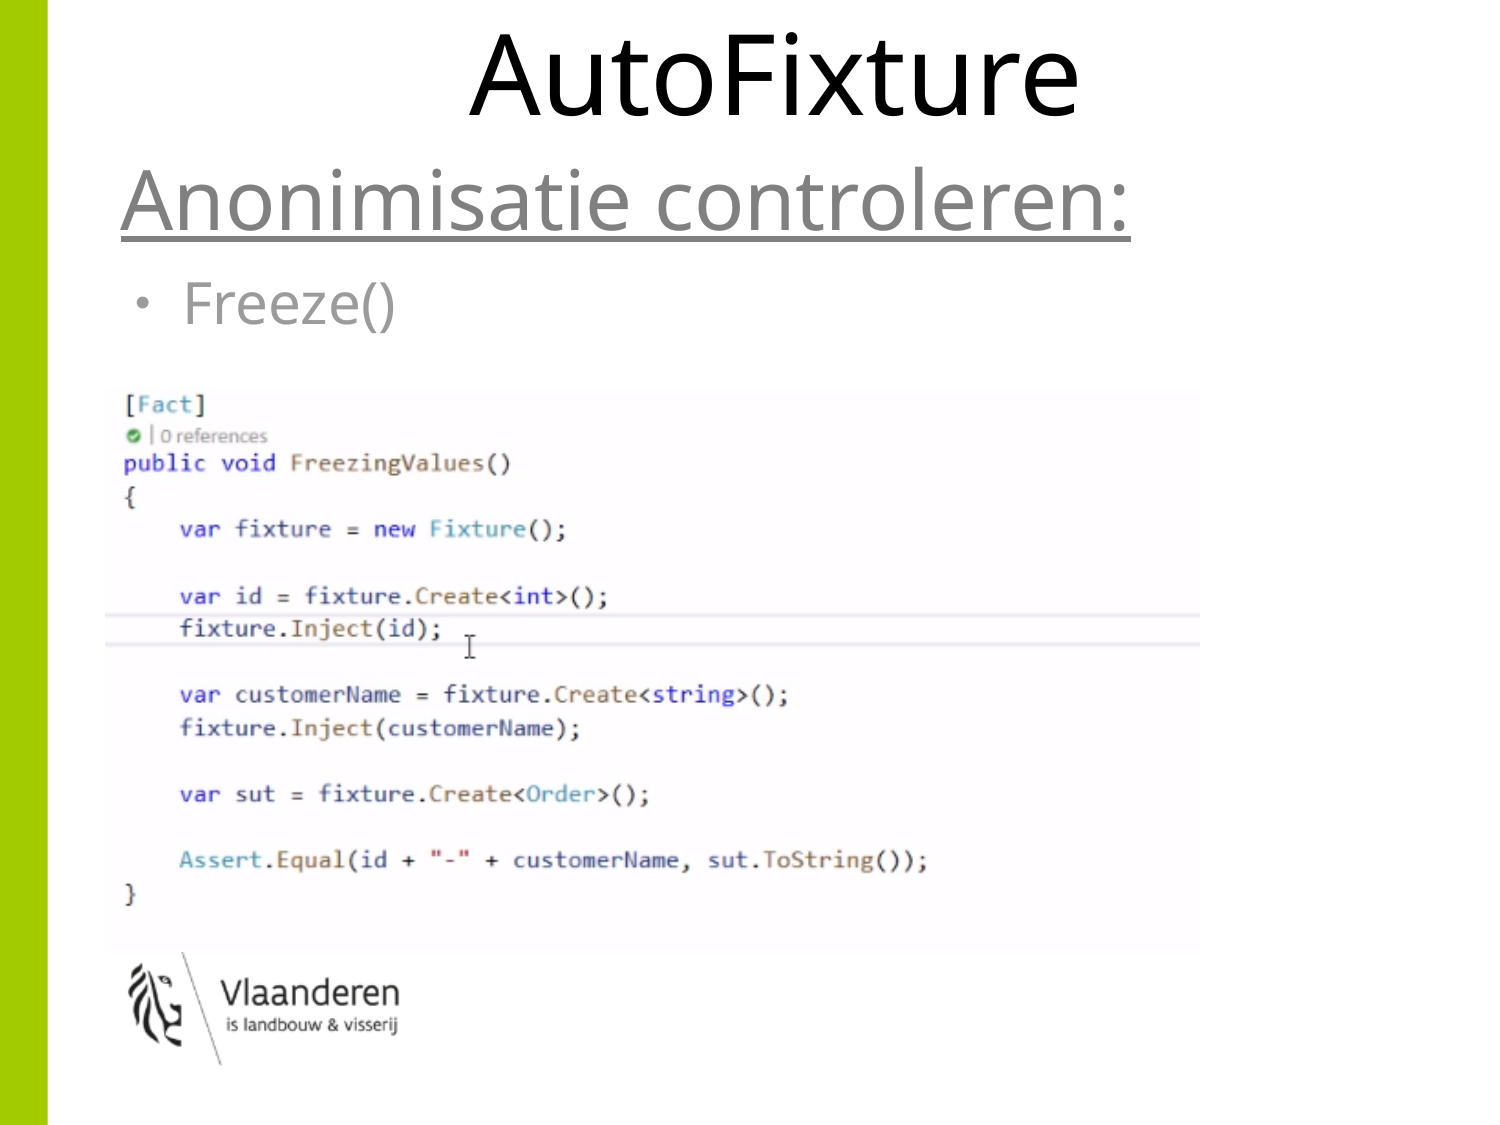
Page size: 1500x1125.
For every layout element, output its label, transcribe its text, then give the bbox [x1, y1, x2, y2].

picture [105, 388, 1200, 952]
list Anonimisatie controleren: [73, 158, 1416, 256]
title AutoFixture [105, 58, 1448, 168]
picture [105, 967, 443, 1072]
text_box Freeze() [73, 267, 1415, 967]
